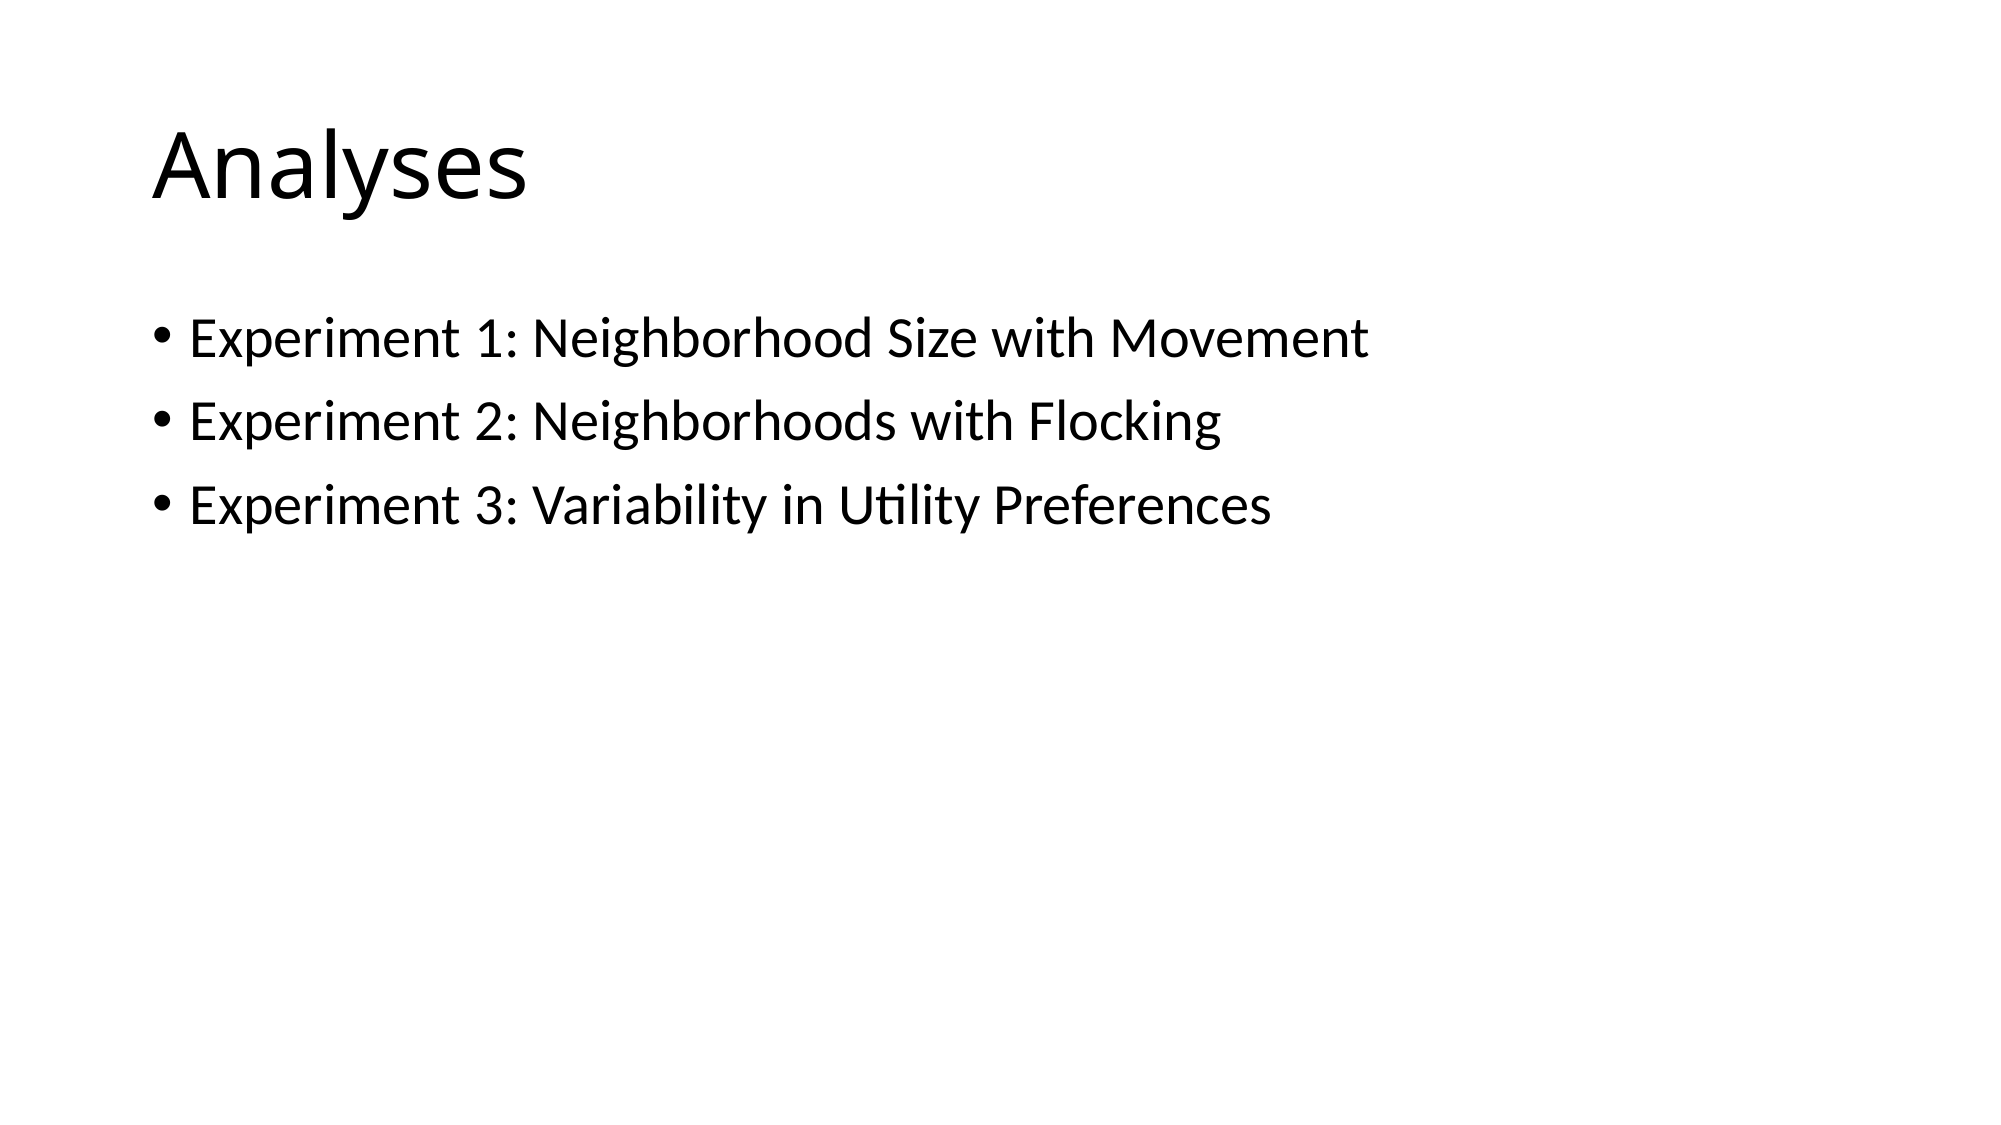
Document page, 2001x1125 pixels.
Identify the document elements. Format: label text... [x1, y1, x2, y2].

text_box Analyses [137, 59, 1863, 278]
text_box Experiment 1: Neighborhood Size with Movement Experiment 2: Neighborhoods with Flocking Experiment 3: Variability in Utility Preferences [137, 299, 1863, 1014]
